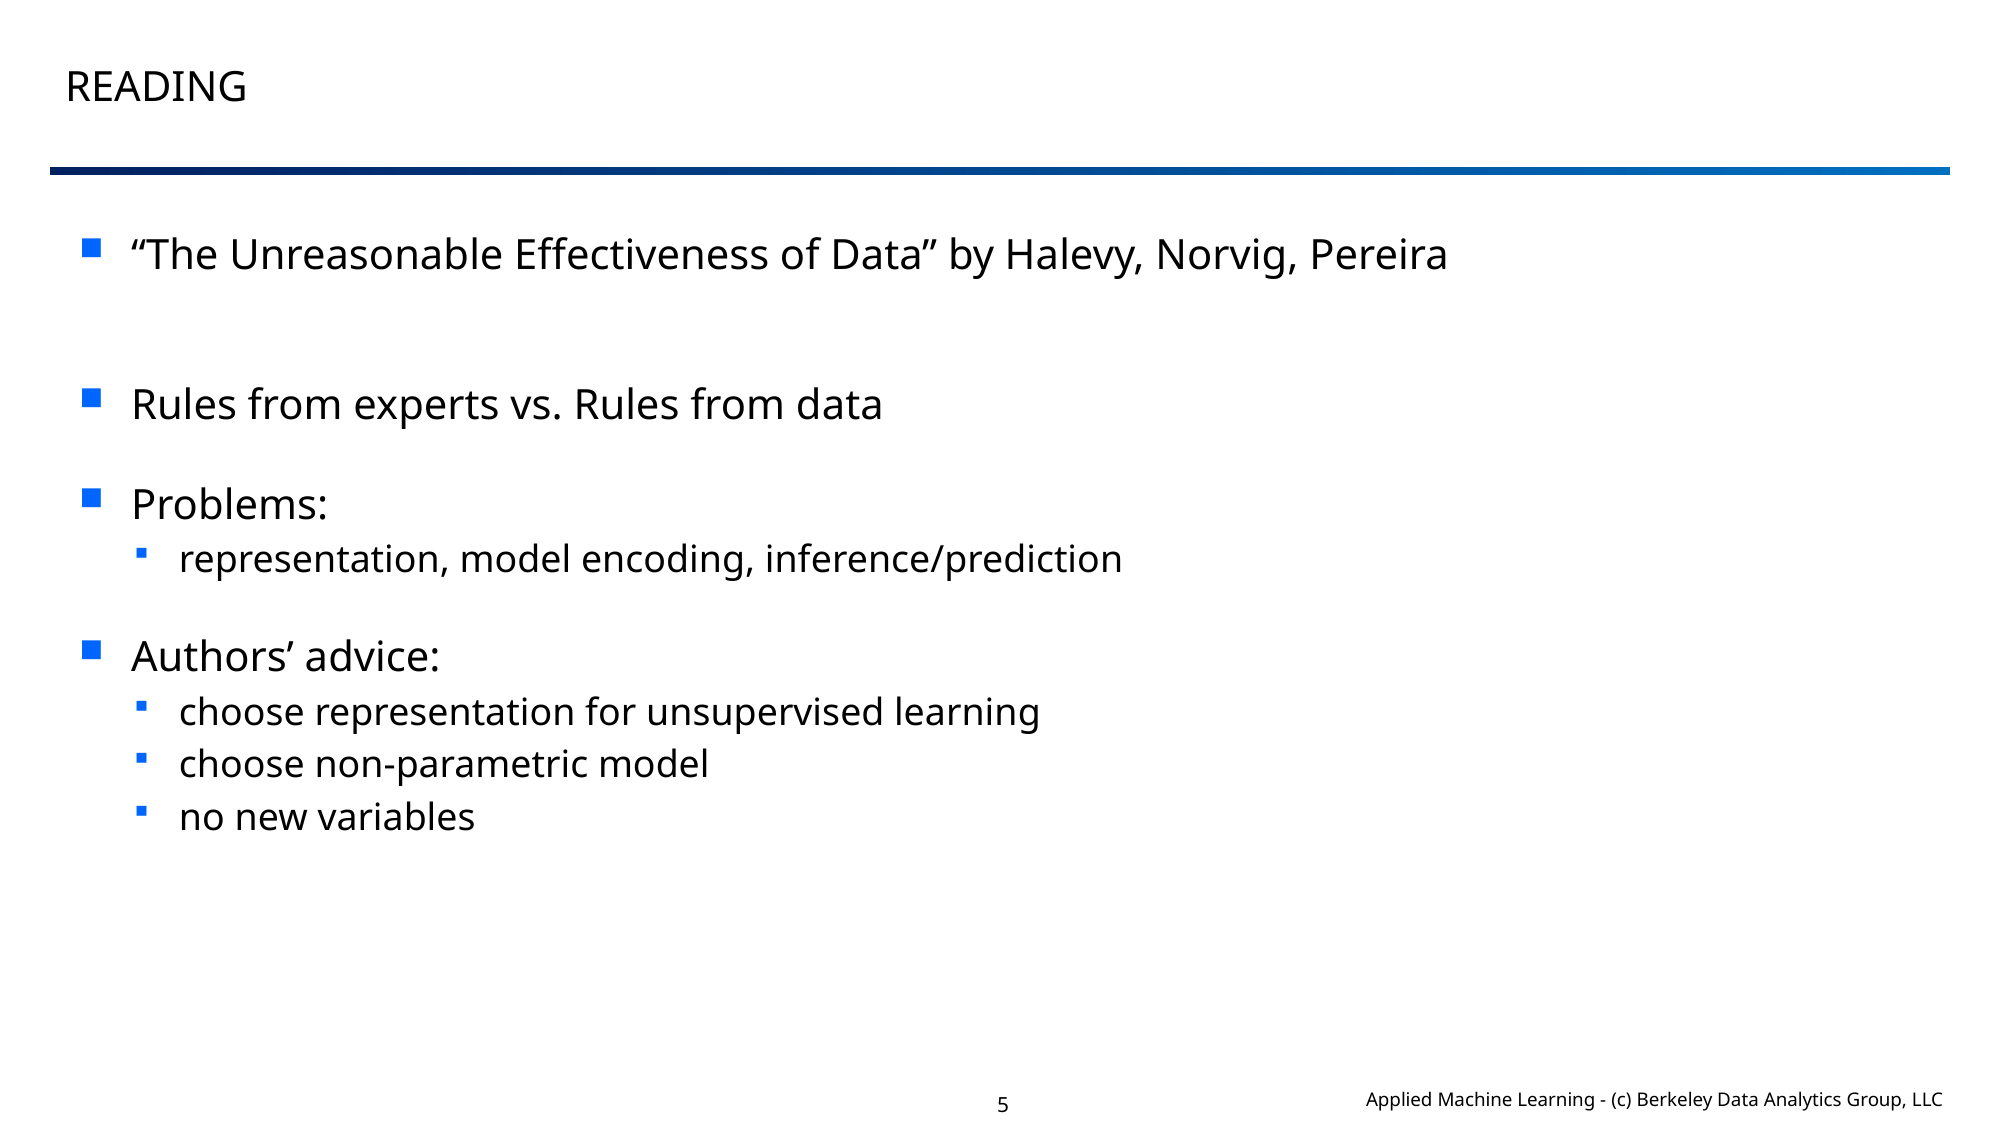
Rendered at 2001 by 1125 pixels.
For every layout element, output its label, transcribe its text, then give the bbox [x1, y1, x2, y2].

title Reading [50, 12, 1950, 158]
footer Applied Machine Learning - (c) Berkeley Data Analytics Group, LLC [1100, 1080, 1950, 1125]
slide_number 5 [922, 1080, 1084, 1125]
list “The Unreasonable Effectiveness of Data” by Halevy, Norvig, Pereira Rules from experts vs. Rules from data Problems: representation, model encoding, inference/prediction Authors’ advice: choose representation for unsupervised learning choose non-parametric model no new variables [50, 212, 1950, 1050]
